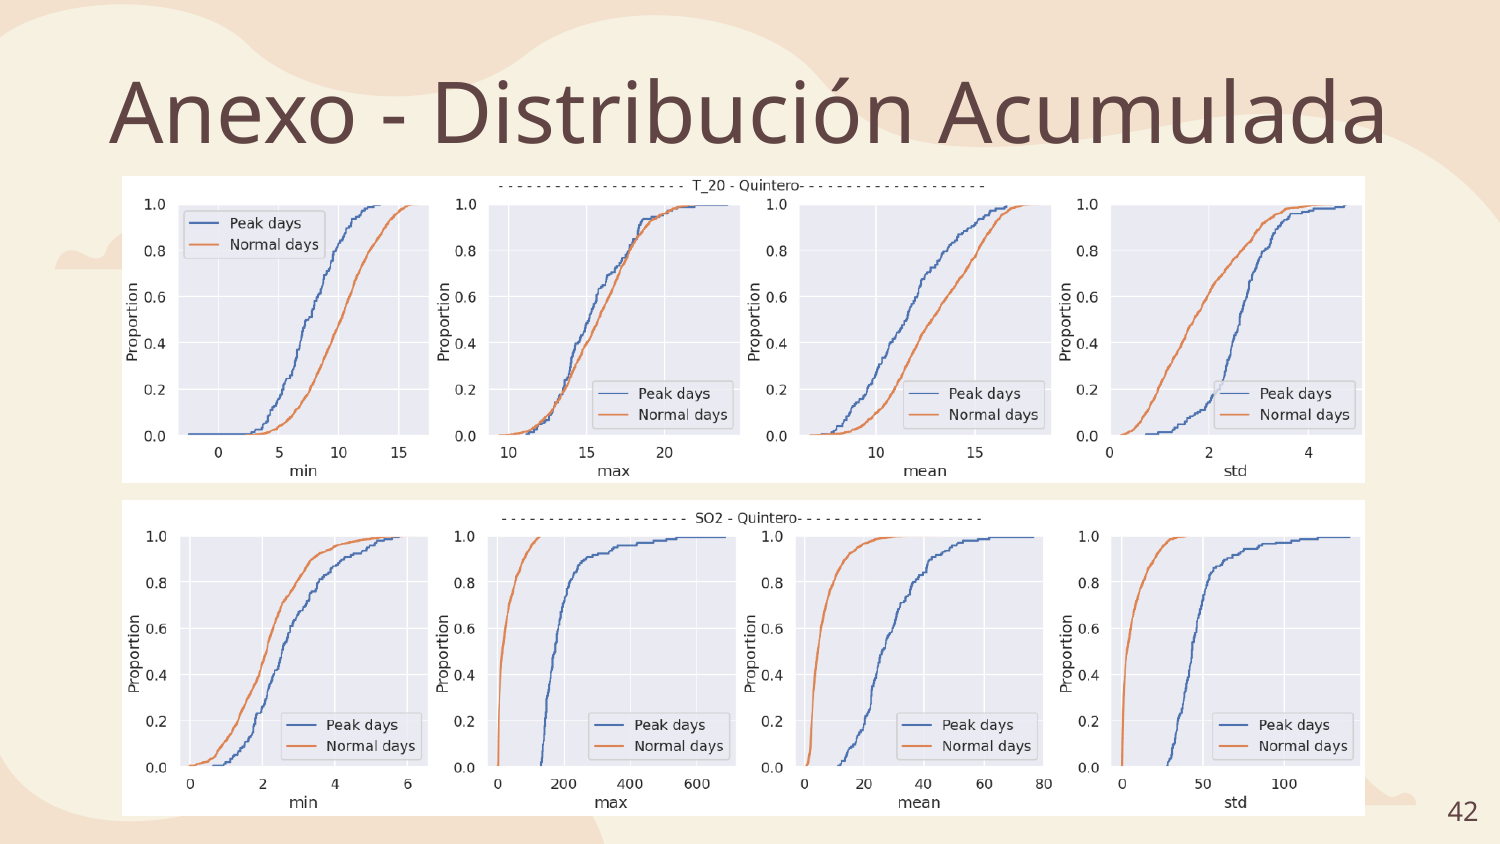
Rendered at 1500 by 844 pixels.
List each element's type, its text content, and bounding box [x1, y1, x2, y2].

picture [122, 500, 1366, 817]
title Anexo - Distribución Acumulada [85, 42, 1415, 137]
slide_number ‹#› [1403, 779, 1494, 844]
picture [122, 175, 1366, 483]
